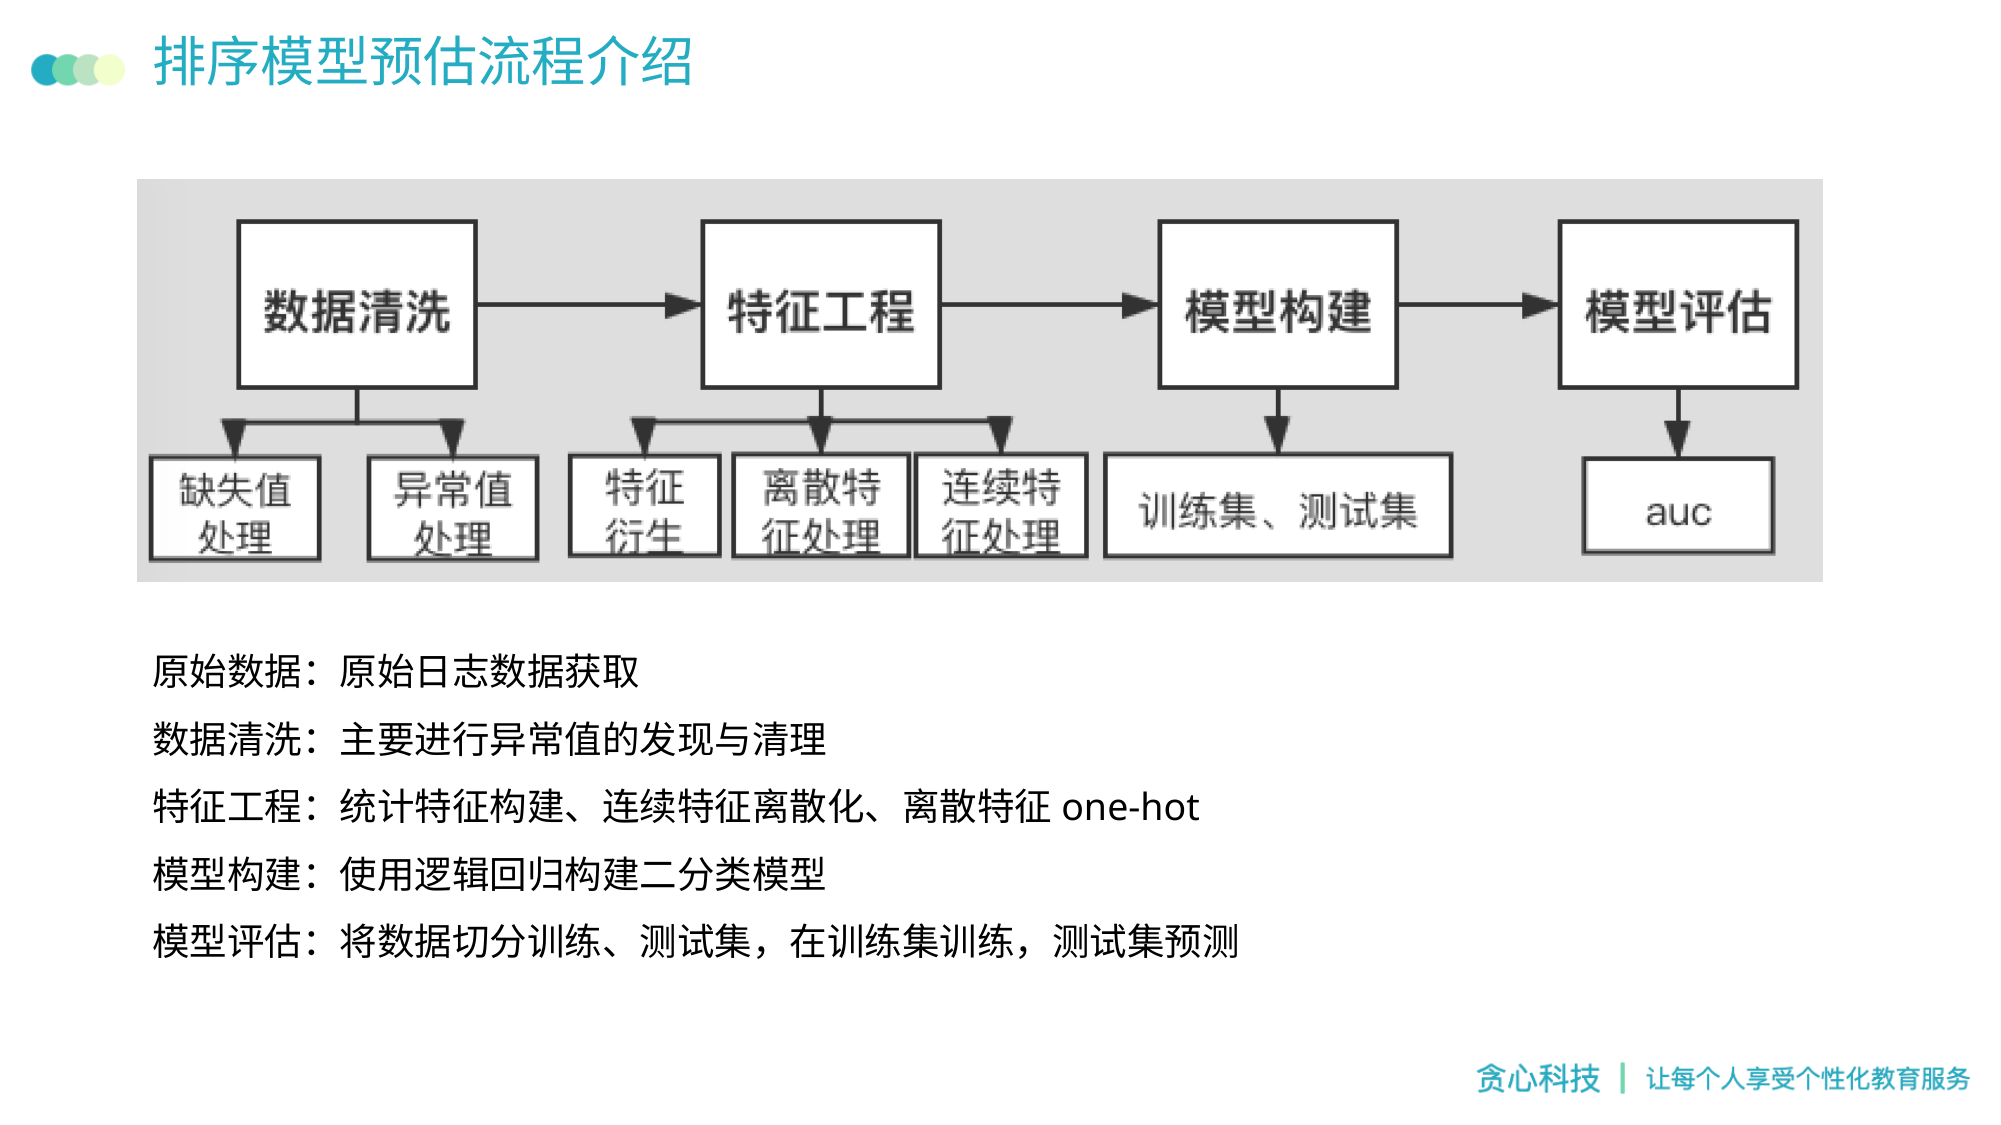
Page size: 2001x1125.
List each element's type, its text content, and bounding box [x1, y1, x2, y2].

title 排序模型预估流程介绍 [137, 38, 1863, 91]
text_box 原始数据：原始日志数据获取 数据清洗：主要进行异常值的发现与清理 特征工程：统计特征构建、连续特征离散化、离散特征one-hot 模型构建：使用逻辑回归构建二分类模型 模型评估：将数据切分训练、测试集，在训练集训练，测试集预测 [137, 618, 1862, 971]
picture [0, 0, 2001, 1125]
